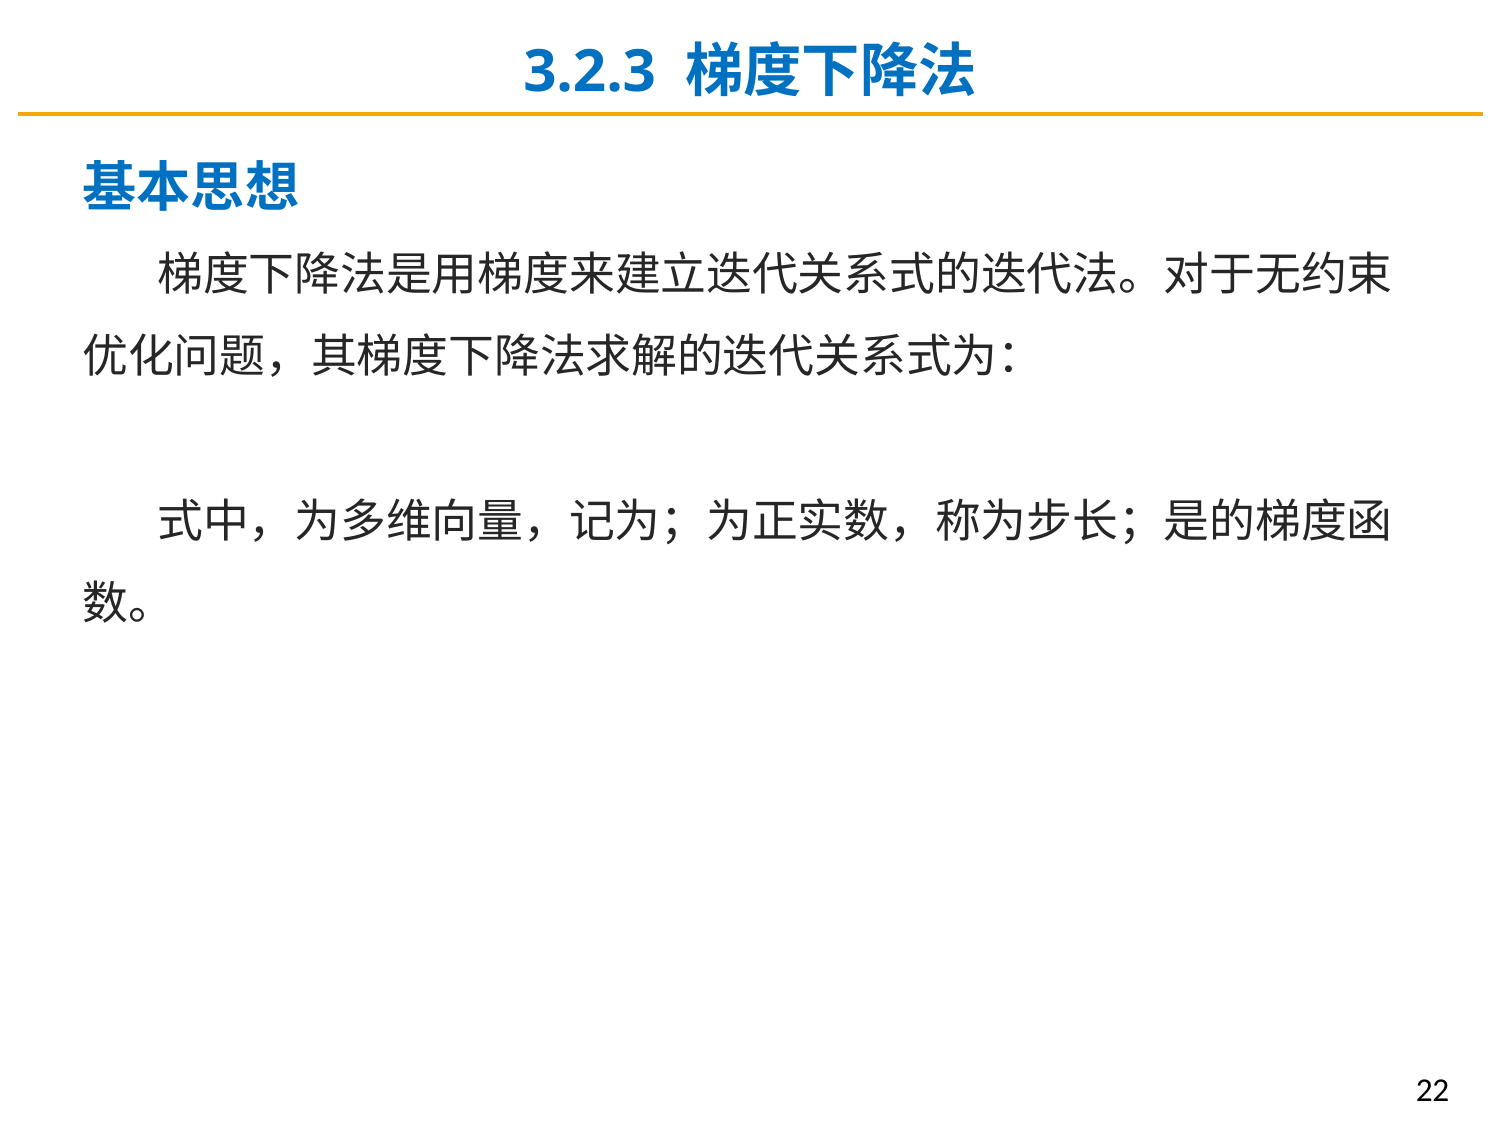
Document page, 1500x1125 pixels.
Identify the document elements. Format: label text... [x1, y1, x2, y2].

text_box 22 [1114, 1060, 1465, 1106]
text_box 3.2.3 梯度下降法 [0, 25, 1500, 111]
